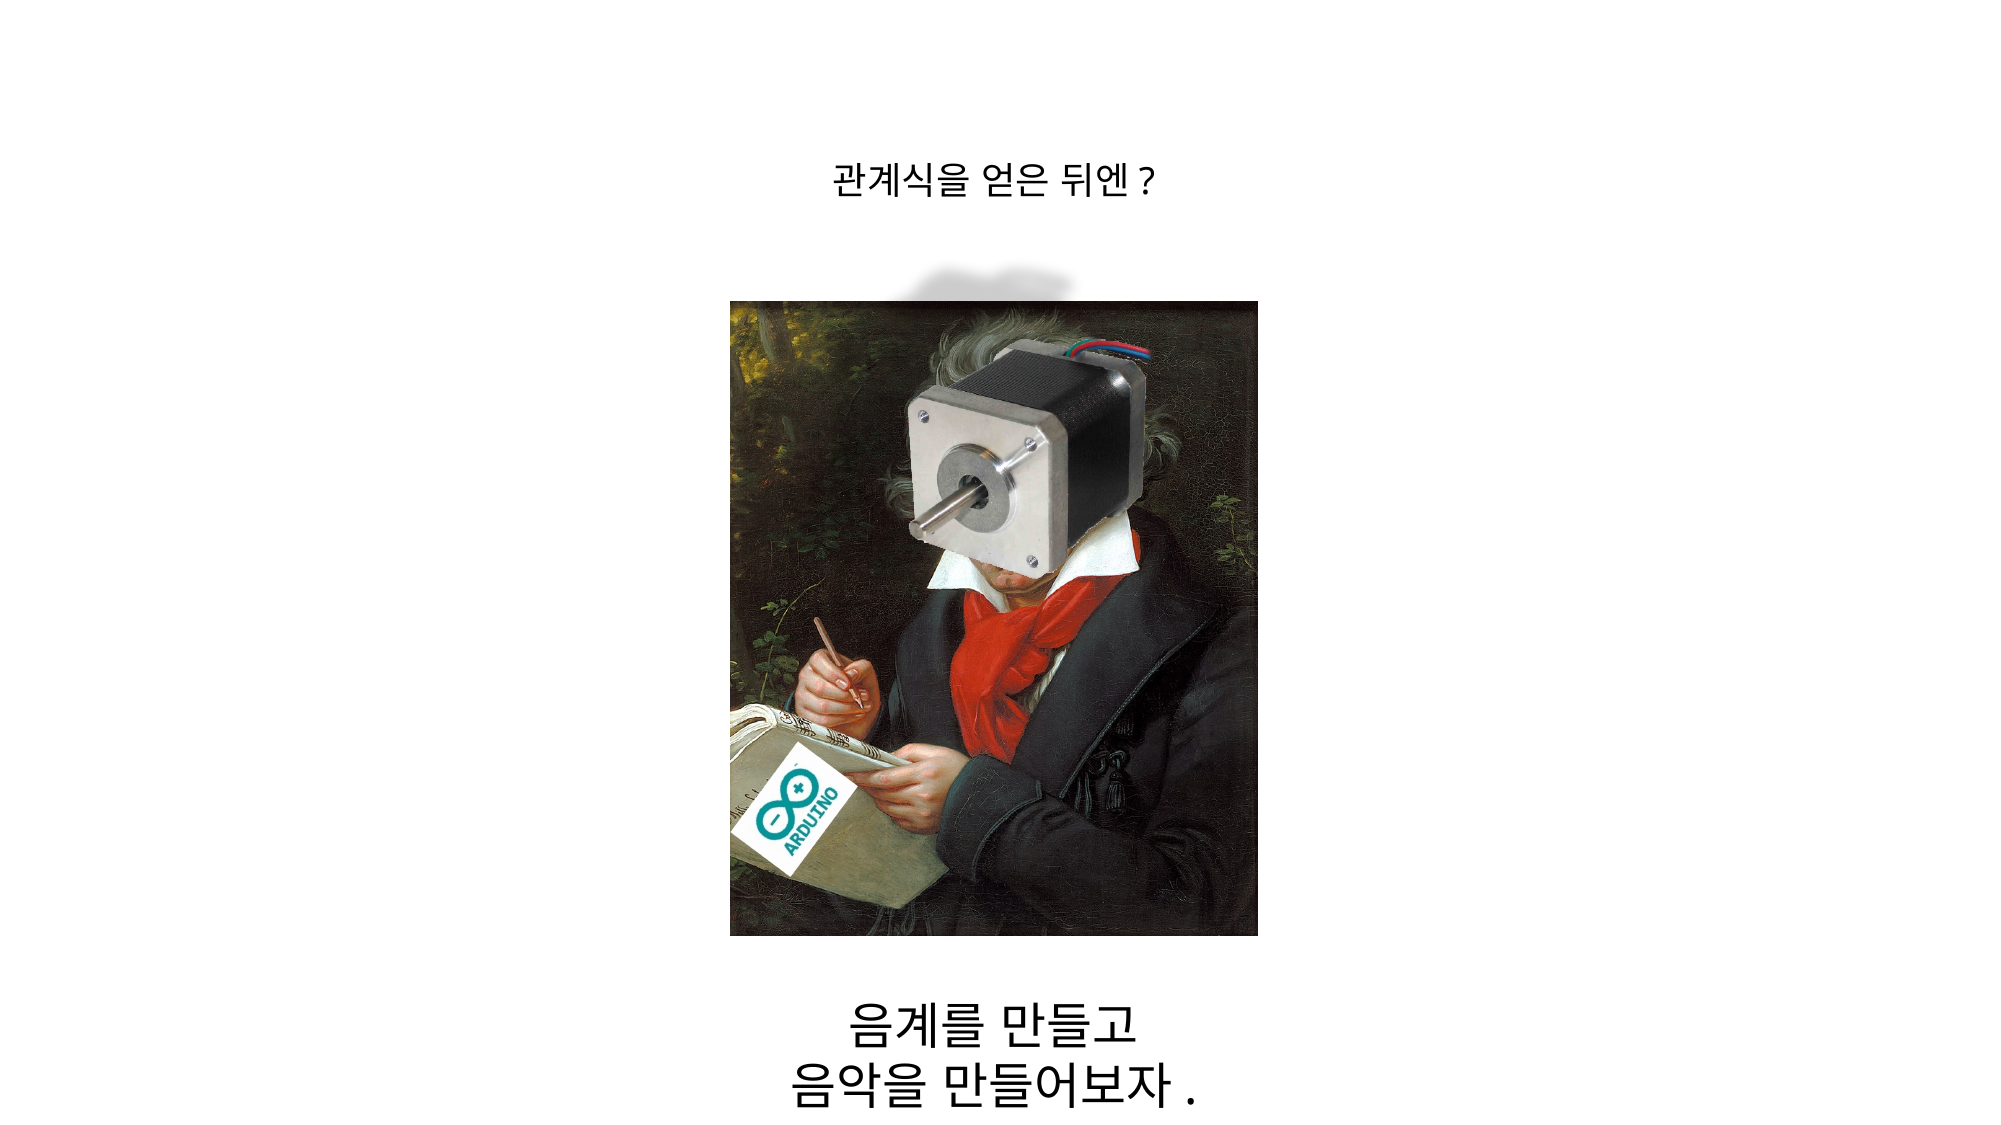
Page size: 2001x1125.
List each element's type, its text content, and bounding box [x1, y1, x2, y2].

text_box 관계식을 얻은 뒤엔? [817, 149, 1170, 210]
text_box 음계를 만들고 음악을 만들어보자. [775, 987, 1213, 1123]
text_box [730, 301, 1258, 936]
